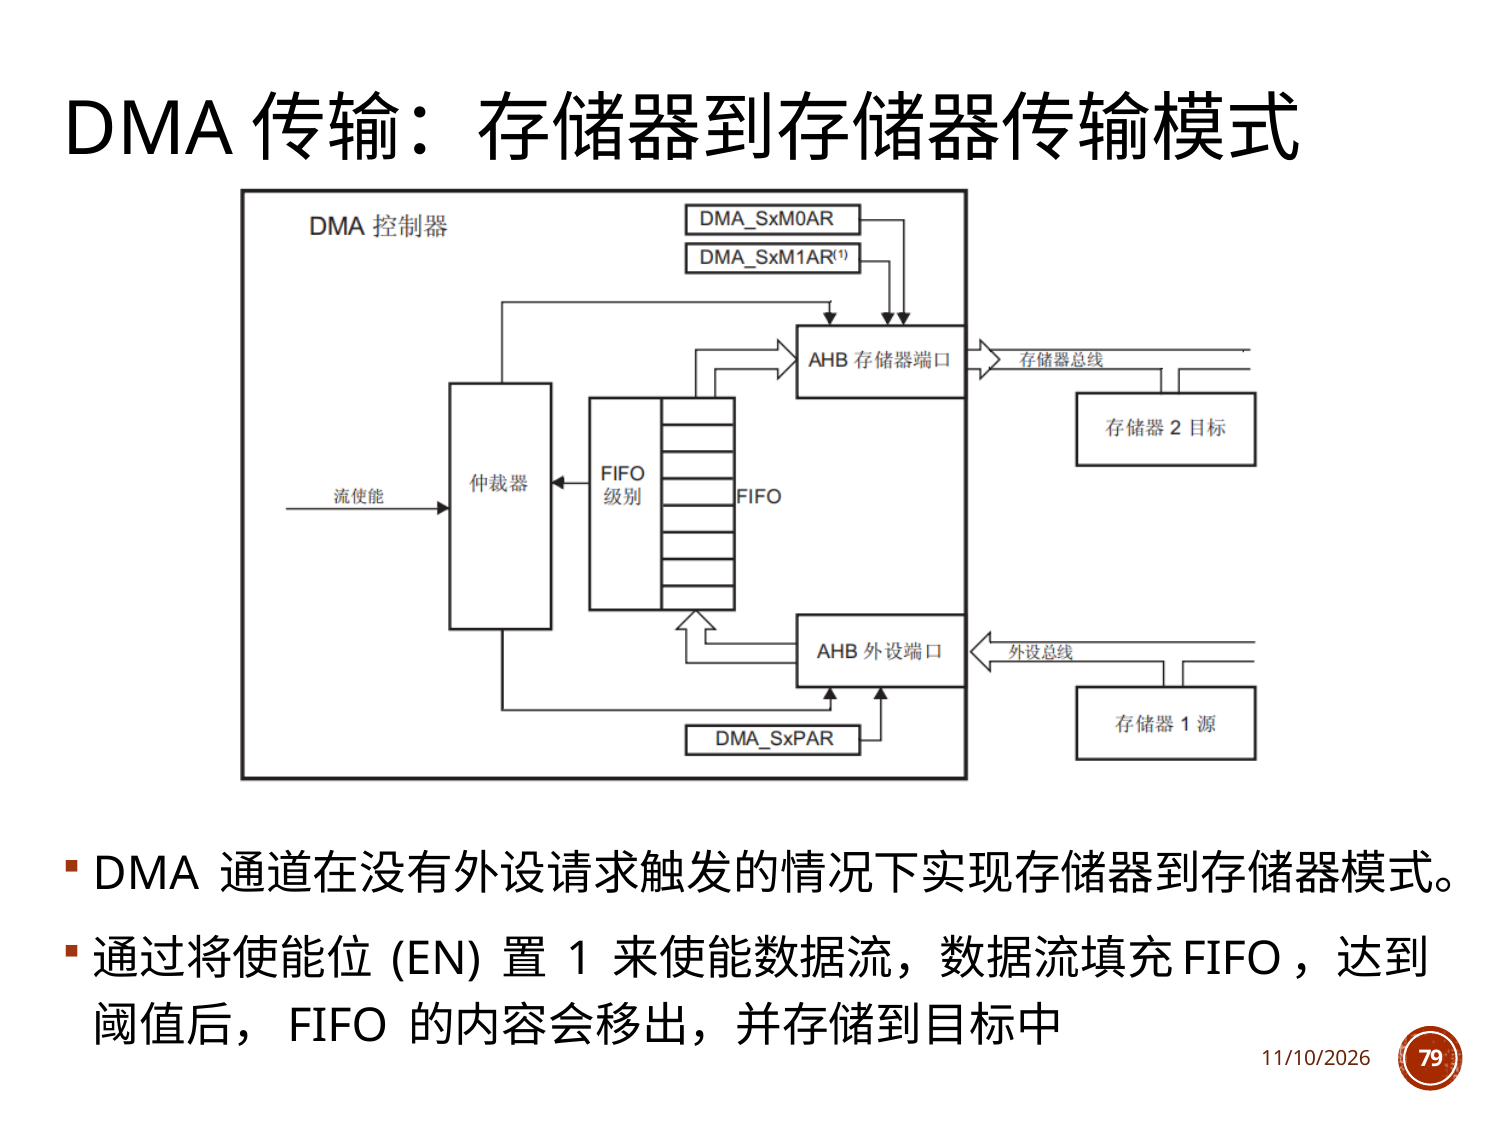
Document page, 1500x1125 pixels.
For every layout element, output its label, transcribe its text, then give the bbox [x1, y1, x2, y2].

list DMA 通道在没有外设请求触发的情况下实现存储器到存储器模式。 通过将使能位 (EN) 置 1 来使能数据流，数据流填充FIFO，达到阈值后，FIFO 的内容会移出，并存储到目标中 [47, 824, 1471, 1089]
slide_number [982, 1028, 1386, 1089]
picture [233, 183, 1267, 790]
slide_number 79 [1391, 1028, 1471, 1089]
title DMA传输：存储器到存储器传输模式 [47, 46, 1471, 215]
